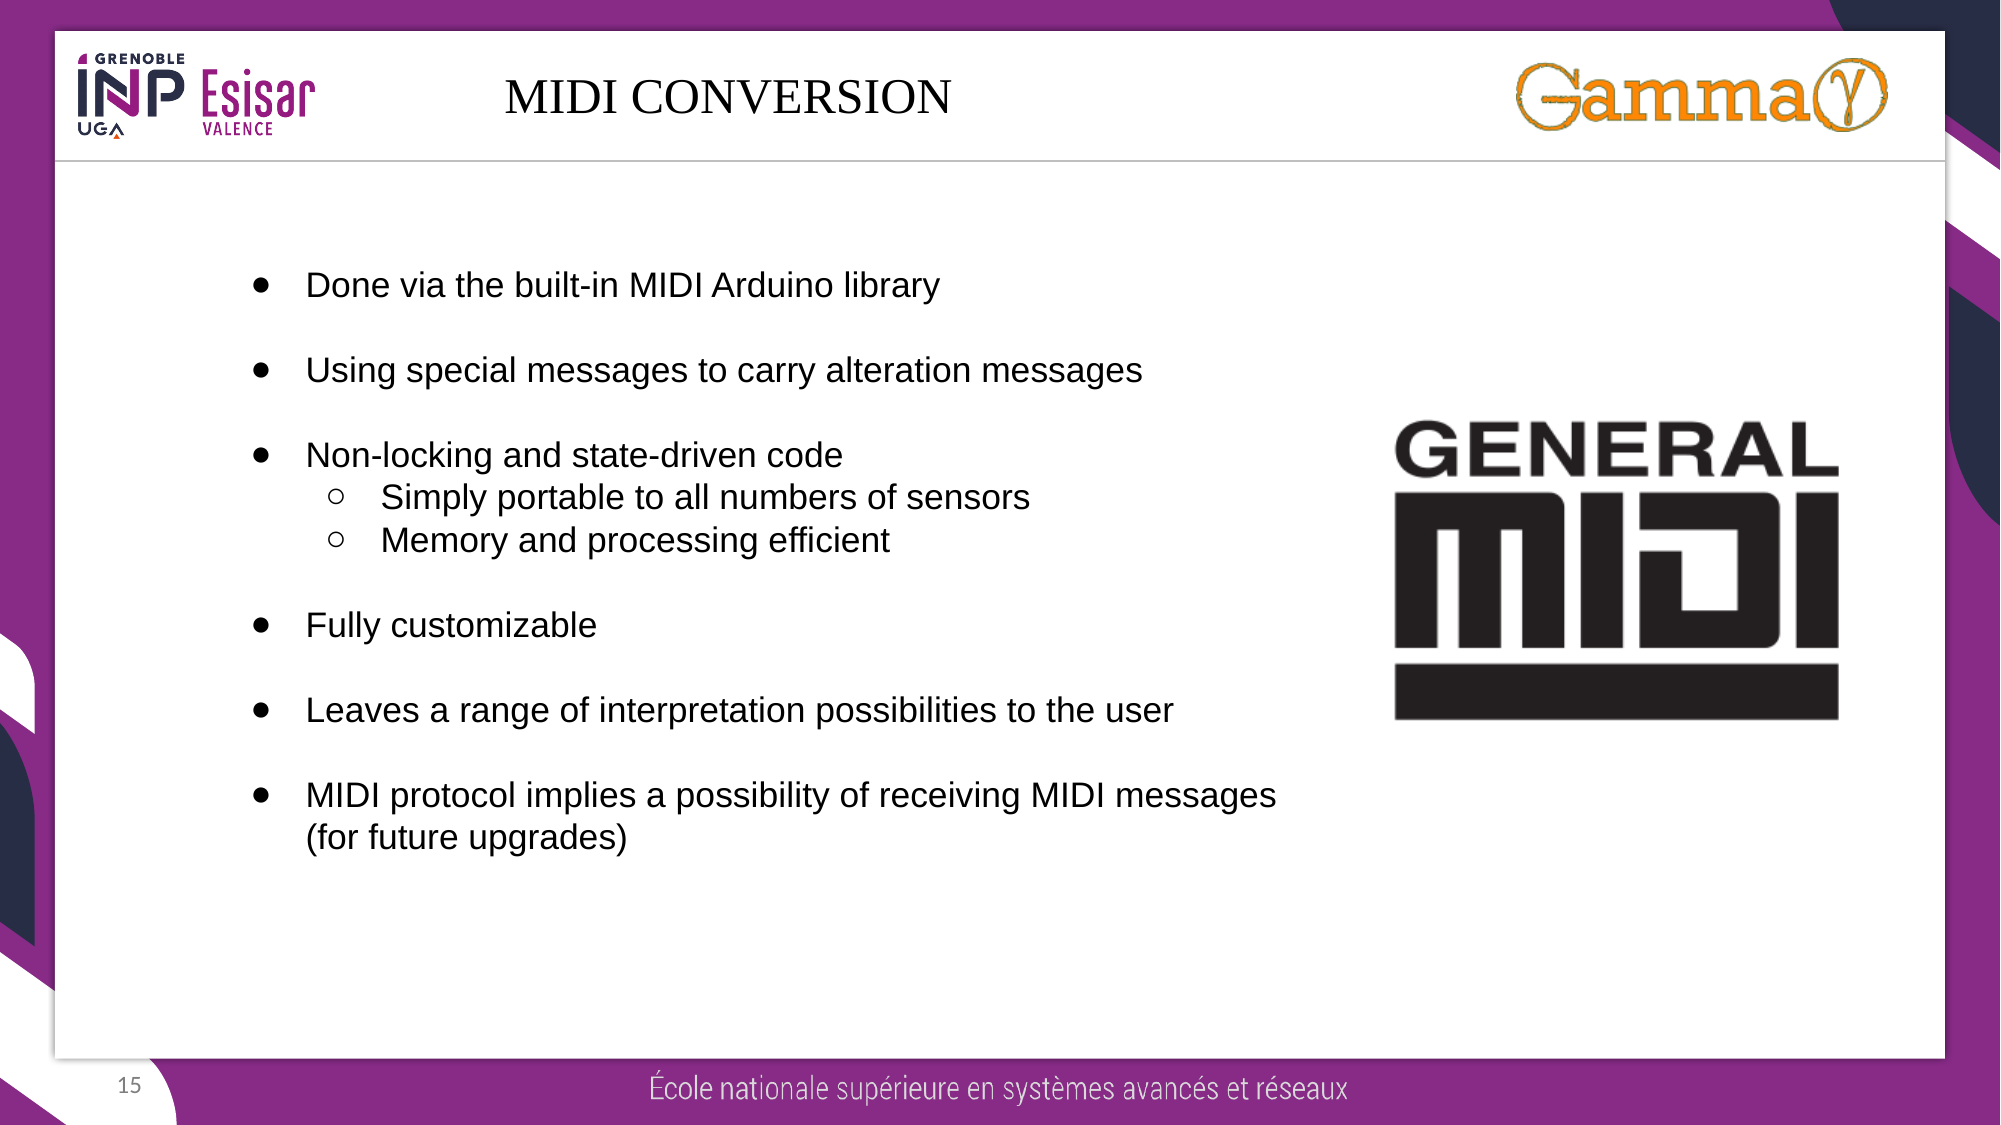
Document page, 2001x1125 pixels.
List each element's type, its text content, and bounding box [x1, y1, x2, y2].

picture [651, 1070, 1347, 1106]
slide_number ‹#› [55, 1062, 158, 1106]
picture [1313, 337, 1914, 788]
text_box Done via the built-in MIDI Arduino library Using special messages to carry alteration messages Non-locking and state-driven code Simply portable to all numbers of sensors Memory and processing efficient Fully customizable Leaves a range of interpretation possibilities to the user MIDI protocol implies a possibility of receiving MIDI messages (for future upgrades) [215, 246, 1351, 873]
picture [1489, 42, 1922, 145]
text_box MIDI CONVERSION [489, 55, 1484, 131]
picture [78, 53, 315, 139]
